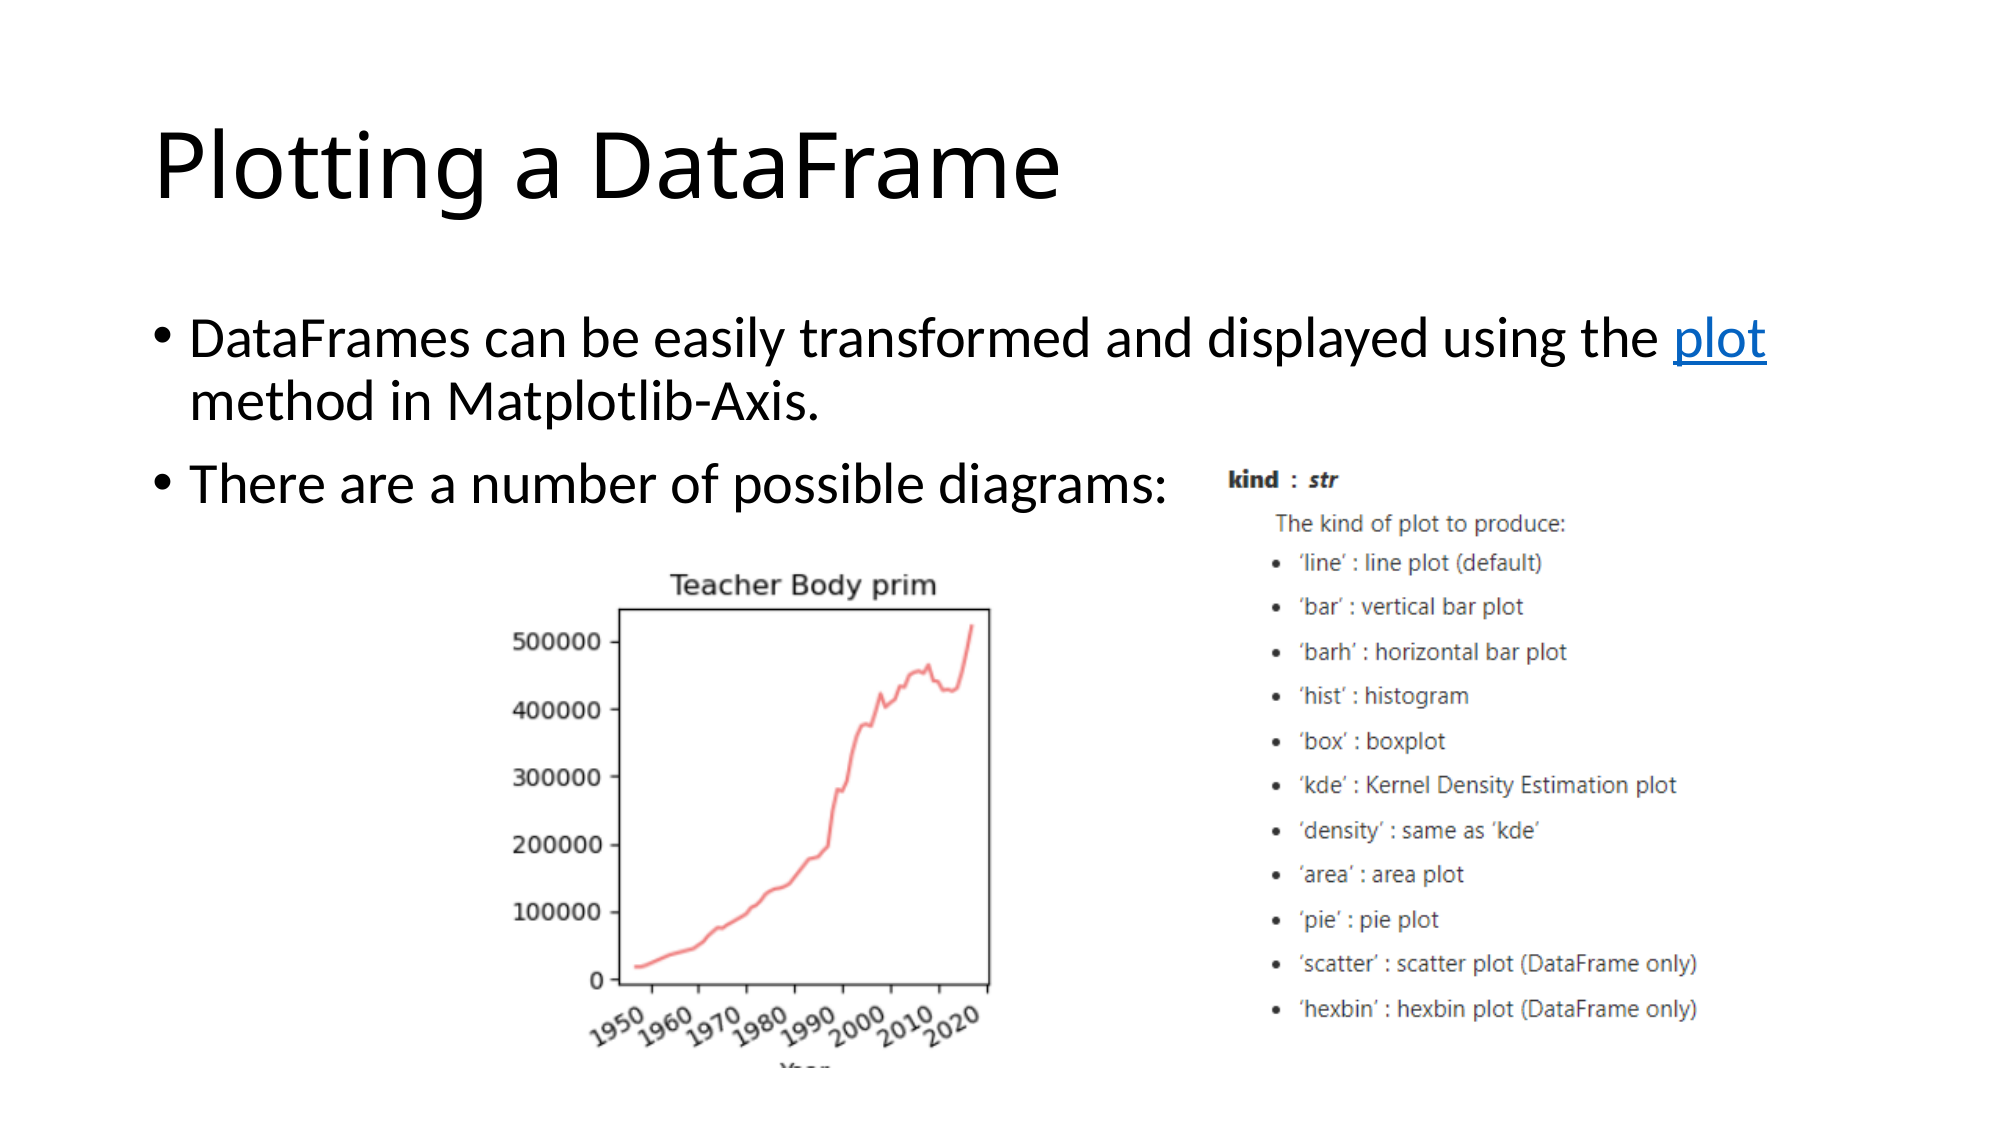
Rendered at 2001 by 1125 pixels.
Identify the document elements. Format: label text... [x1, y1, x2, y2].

picture [492, 562, 1012, 1068]
title Plotting a DataFrame [137, 59, 1863, 278]
picture [1216, 463, 1730, 1036]
list DataFrames can be easily transformed and displayed using the plot method in Matplotlib-Axis. There are a number of possible diagrams: [137, 299, 1863, 1014]
